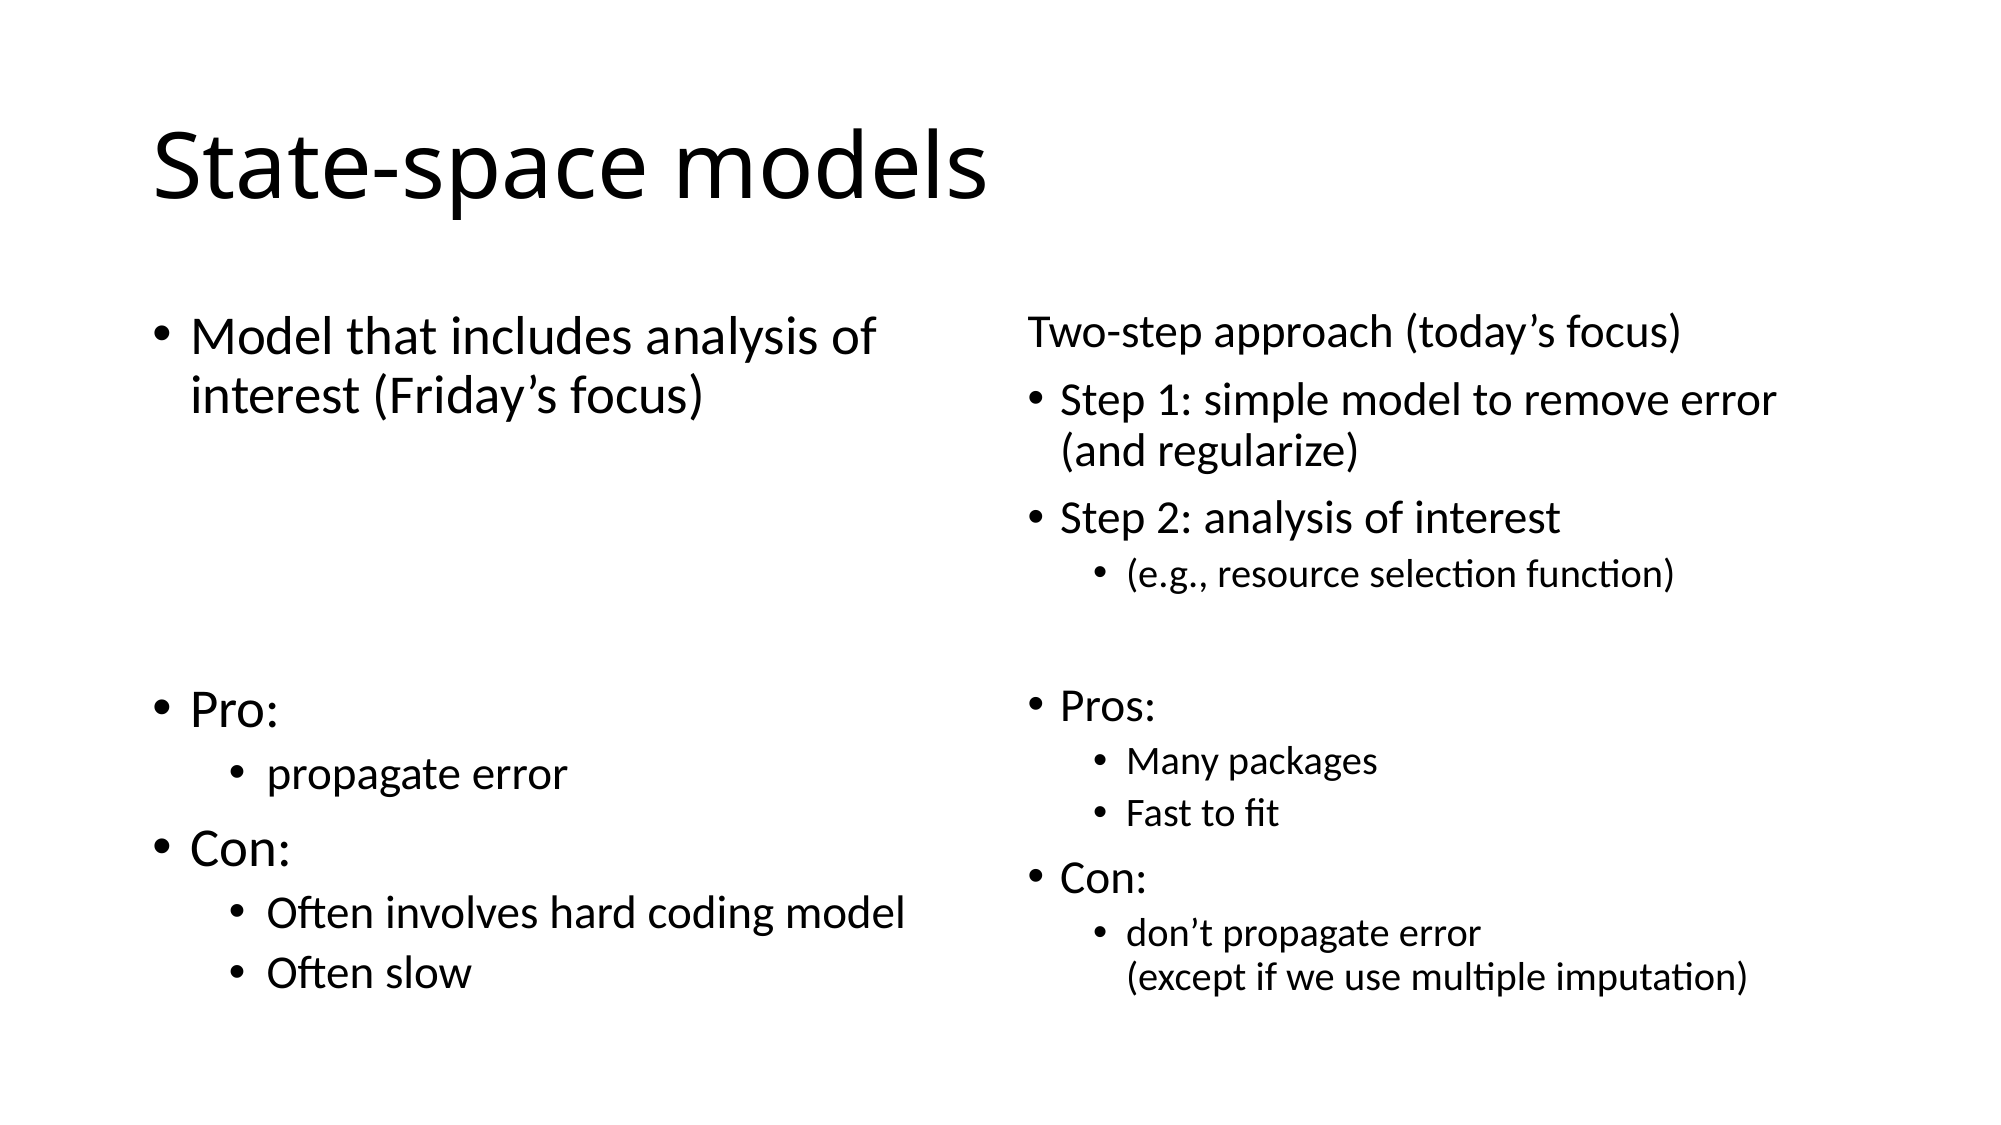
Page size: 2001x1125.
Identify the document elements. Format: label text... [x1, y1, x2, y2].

title State-space models [137, 59, 1863, 278]
list Two-step approach (today’s focus) Step 1: simple model to remove error (and regularize) Step 2: analysis of interest (e.g., resource selection function) Pros: Many packages Fast to fit Con: don’t propagate error (except if we use multiple imputation) [1012, 299, 1863, 1014]
list Model that includes analysis of interest (Friday’s focus) Pro: propagate error Con: Often involves hard coding model Often slow [137, 299, 988, 1014]
